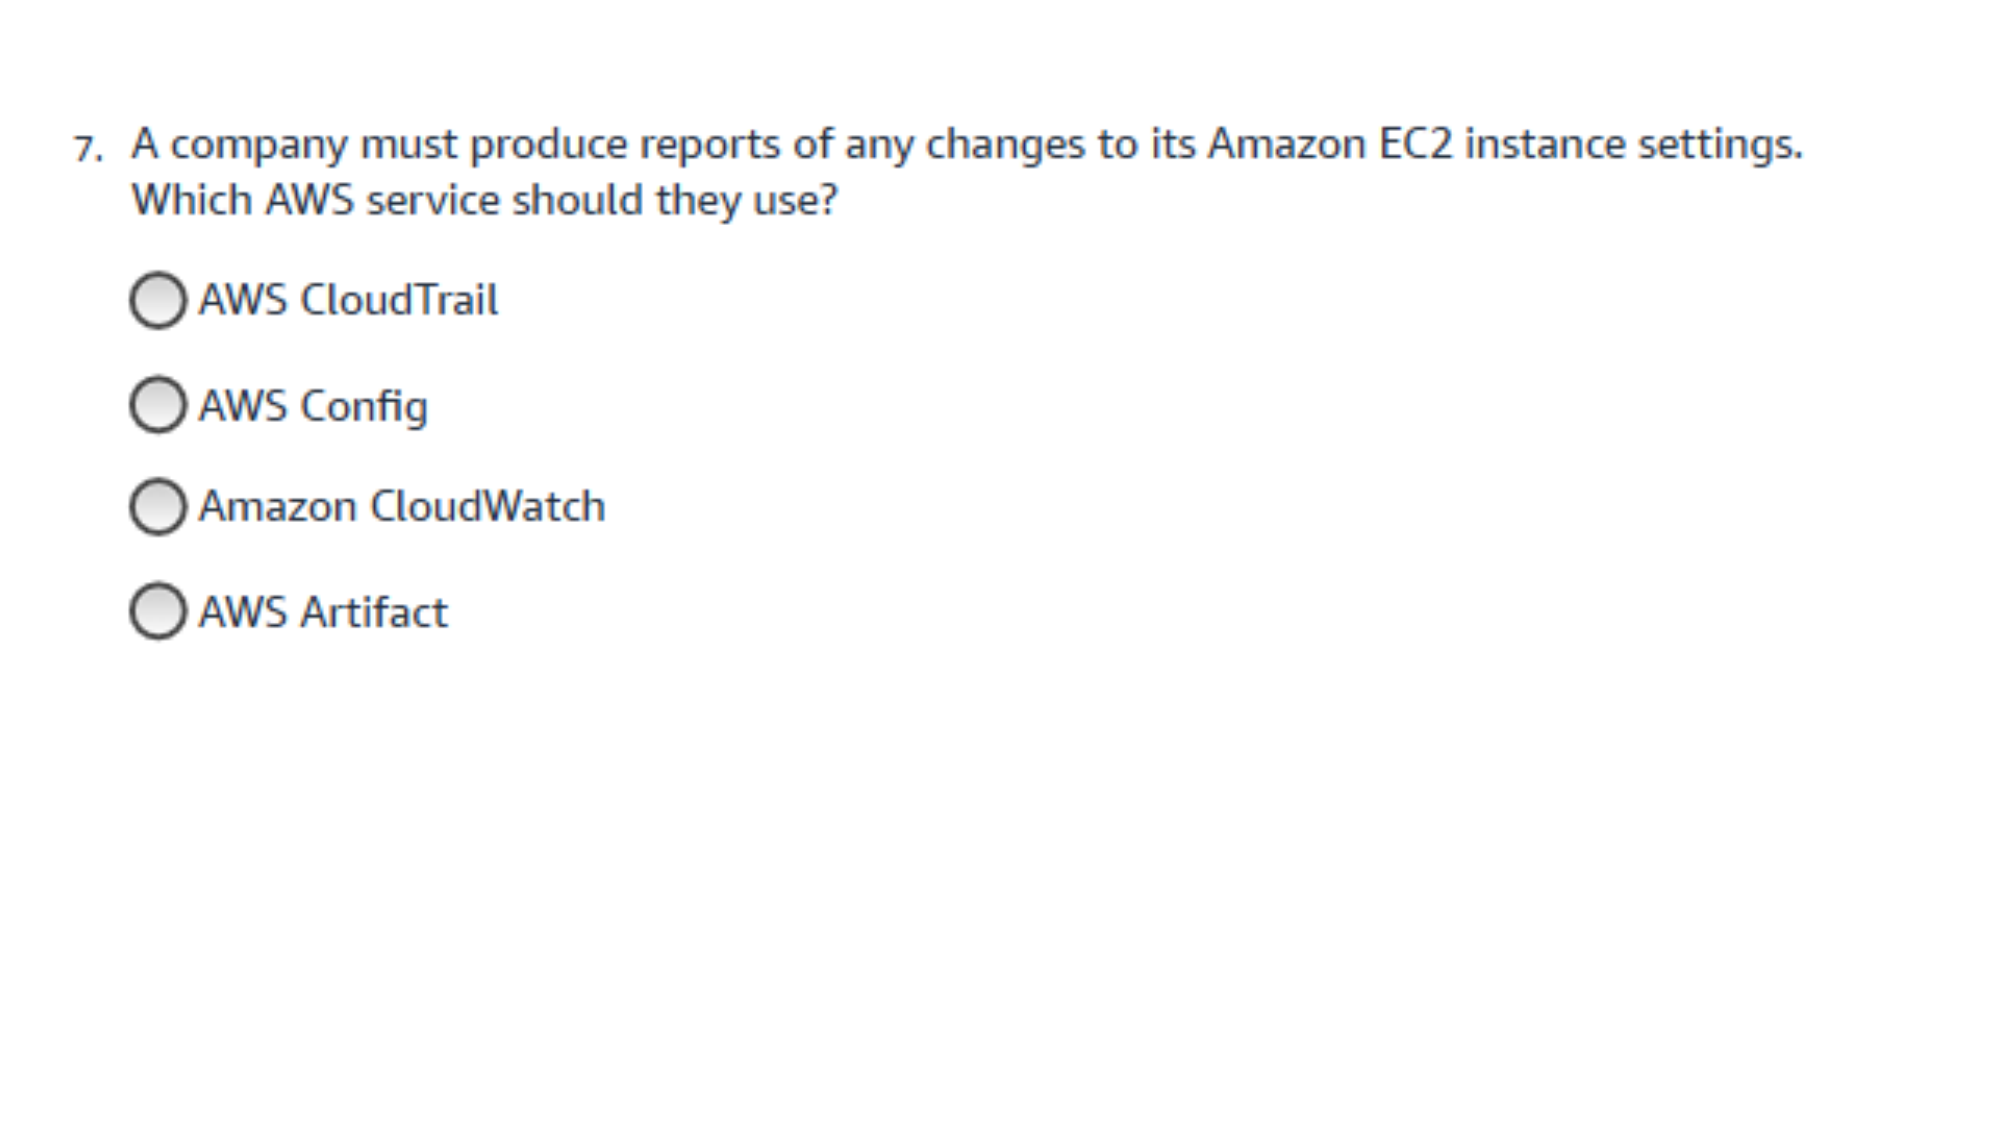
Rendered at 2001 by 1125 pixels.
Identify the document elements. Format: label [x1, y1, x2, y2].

picture [20, 105, 1855, 1019]
